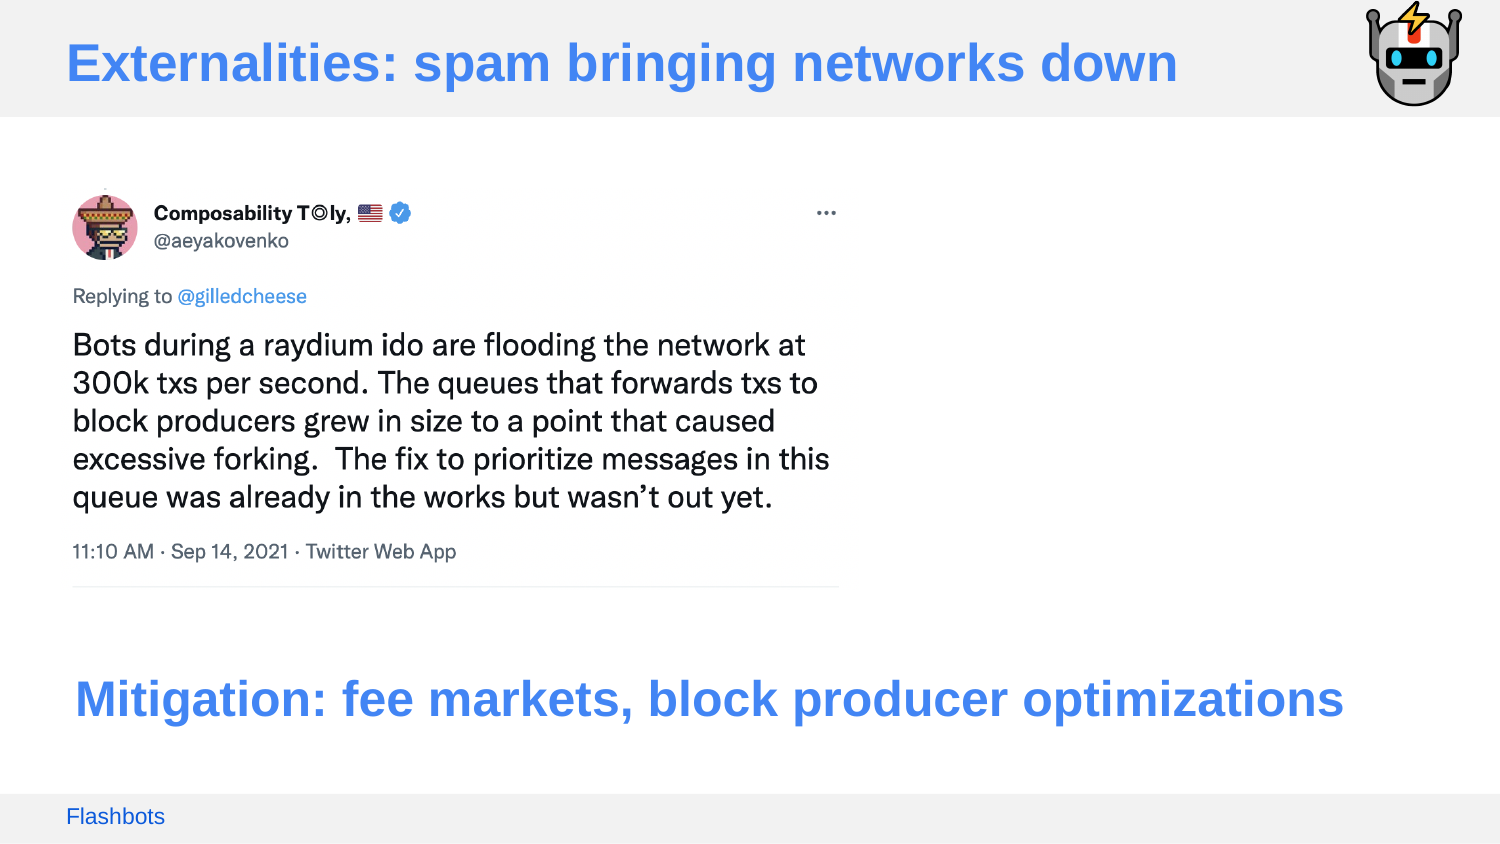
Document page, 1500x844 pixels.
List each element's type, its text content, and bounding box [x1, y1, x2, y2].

picture [59, 188, 860, 590]
picture [1348, 0, 1480, 124]
title Externalities: spam bringing networks down [51, 13, 1449, 108]
text_box Mitigation: fee markets, block producer optimizations [60, 651, 1401, 742]
